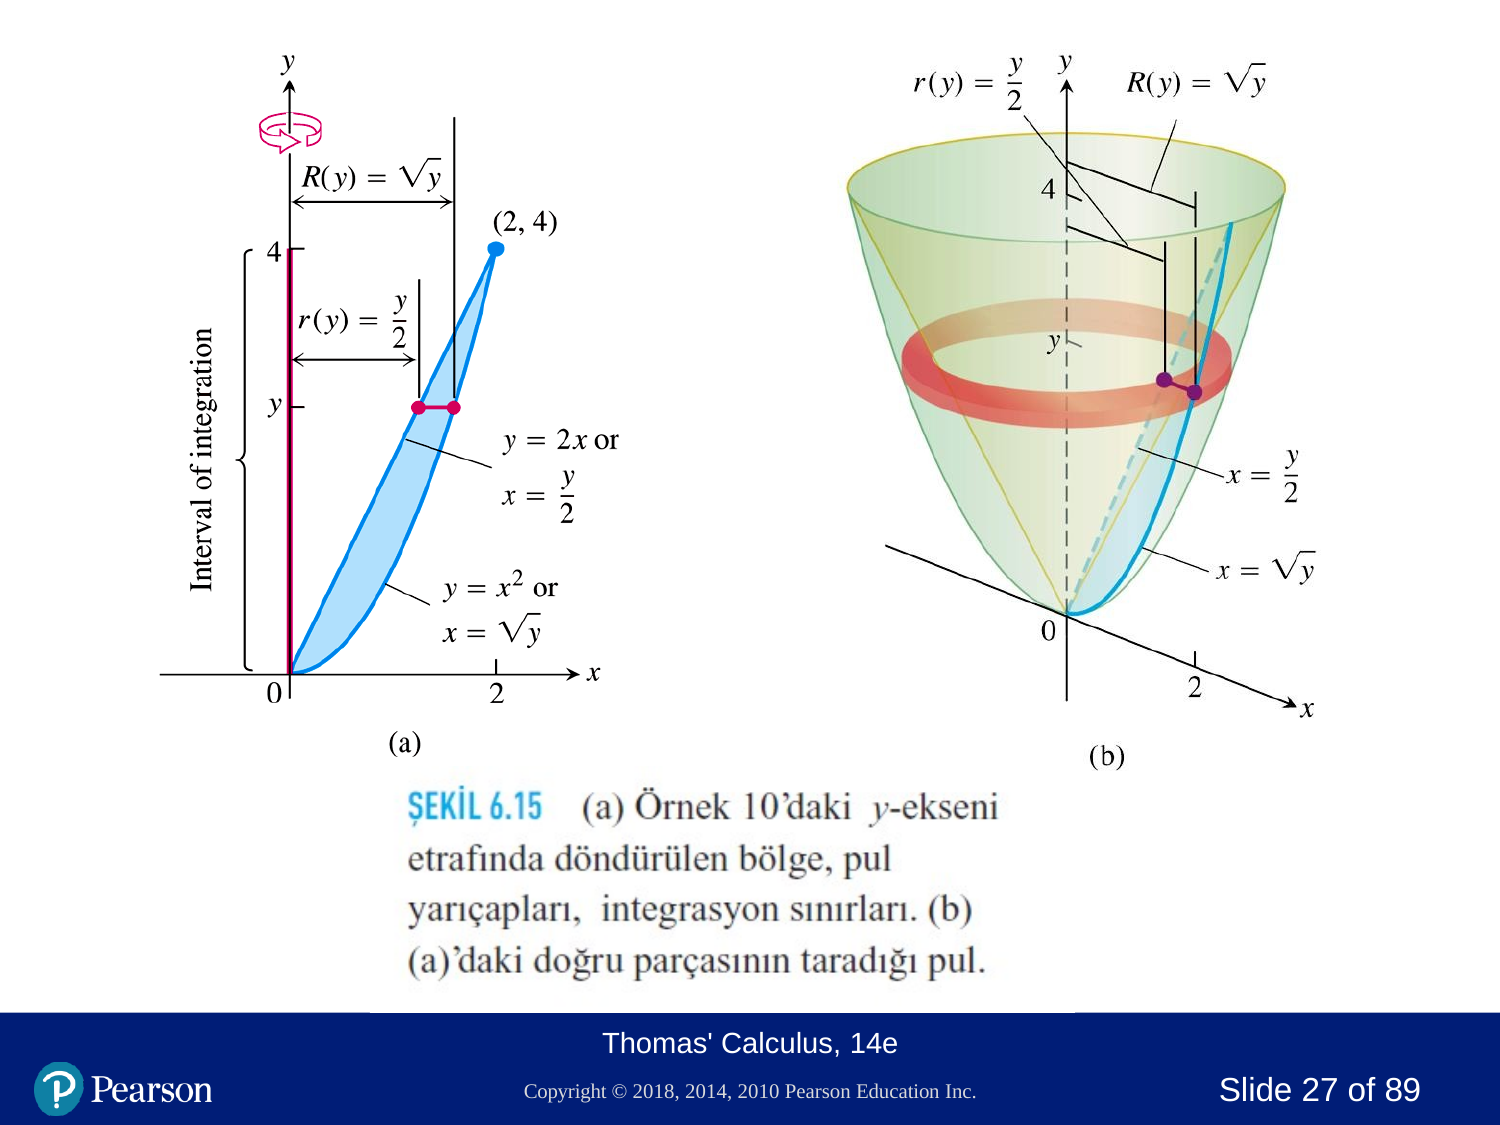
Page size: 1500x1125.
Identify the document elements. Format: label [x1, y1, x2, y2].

text_box [0, 48, 1500, 1125]
